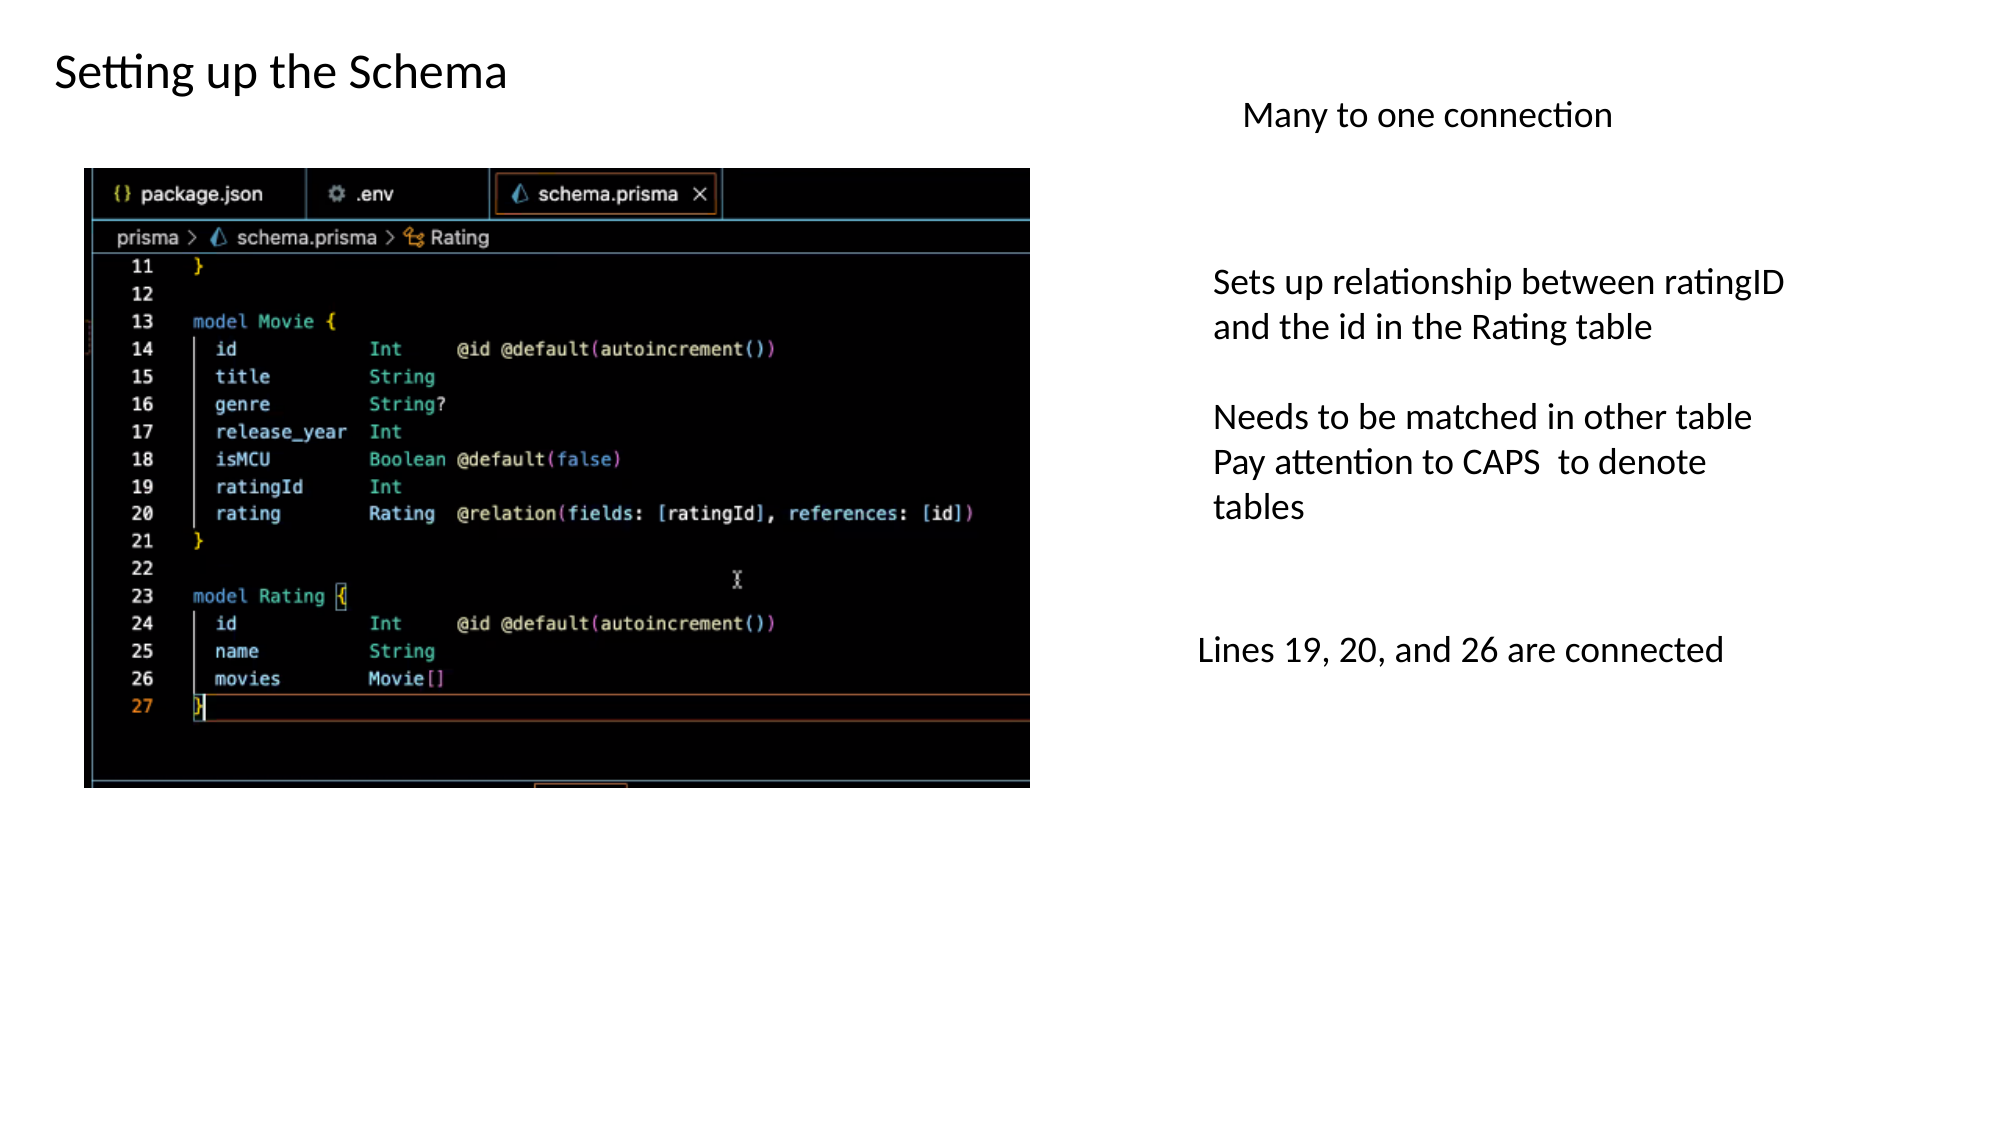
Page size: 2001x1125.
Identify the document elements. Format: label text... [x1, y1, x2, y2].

picture [84, 168, 1030, 788]
text_box Lines 19, 20, and 26 are connected [1182, 617, 1741, 677]
text_box Sets up relationship between ratingID and the id in the Rating table Needs to be matched in other table Pay attention to CAPS to denote tables [1198, 249, 1806, 535]
text_box Many to one connection [1227, 82, 1631, 143]
text_box Setting up the Schema [39, 31, 526, 106]
